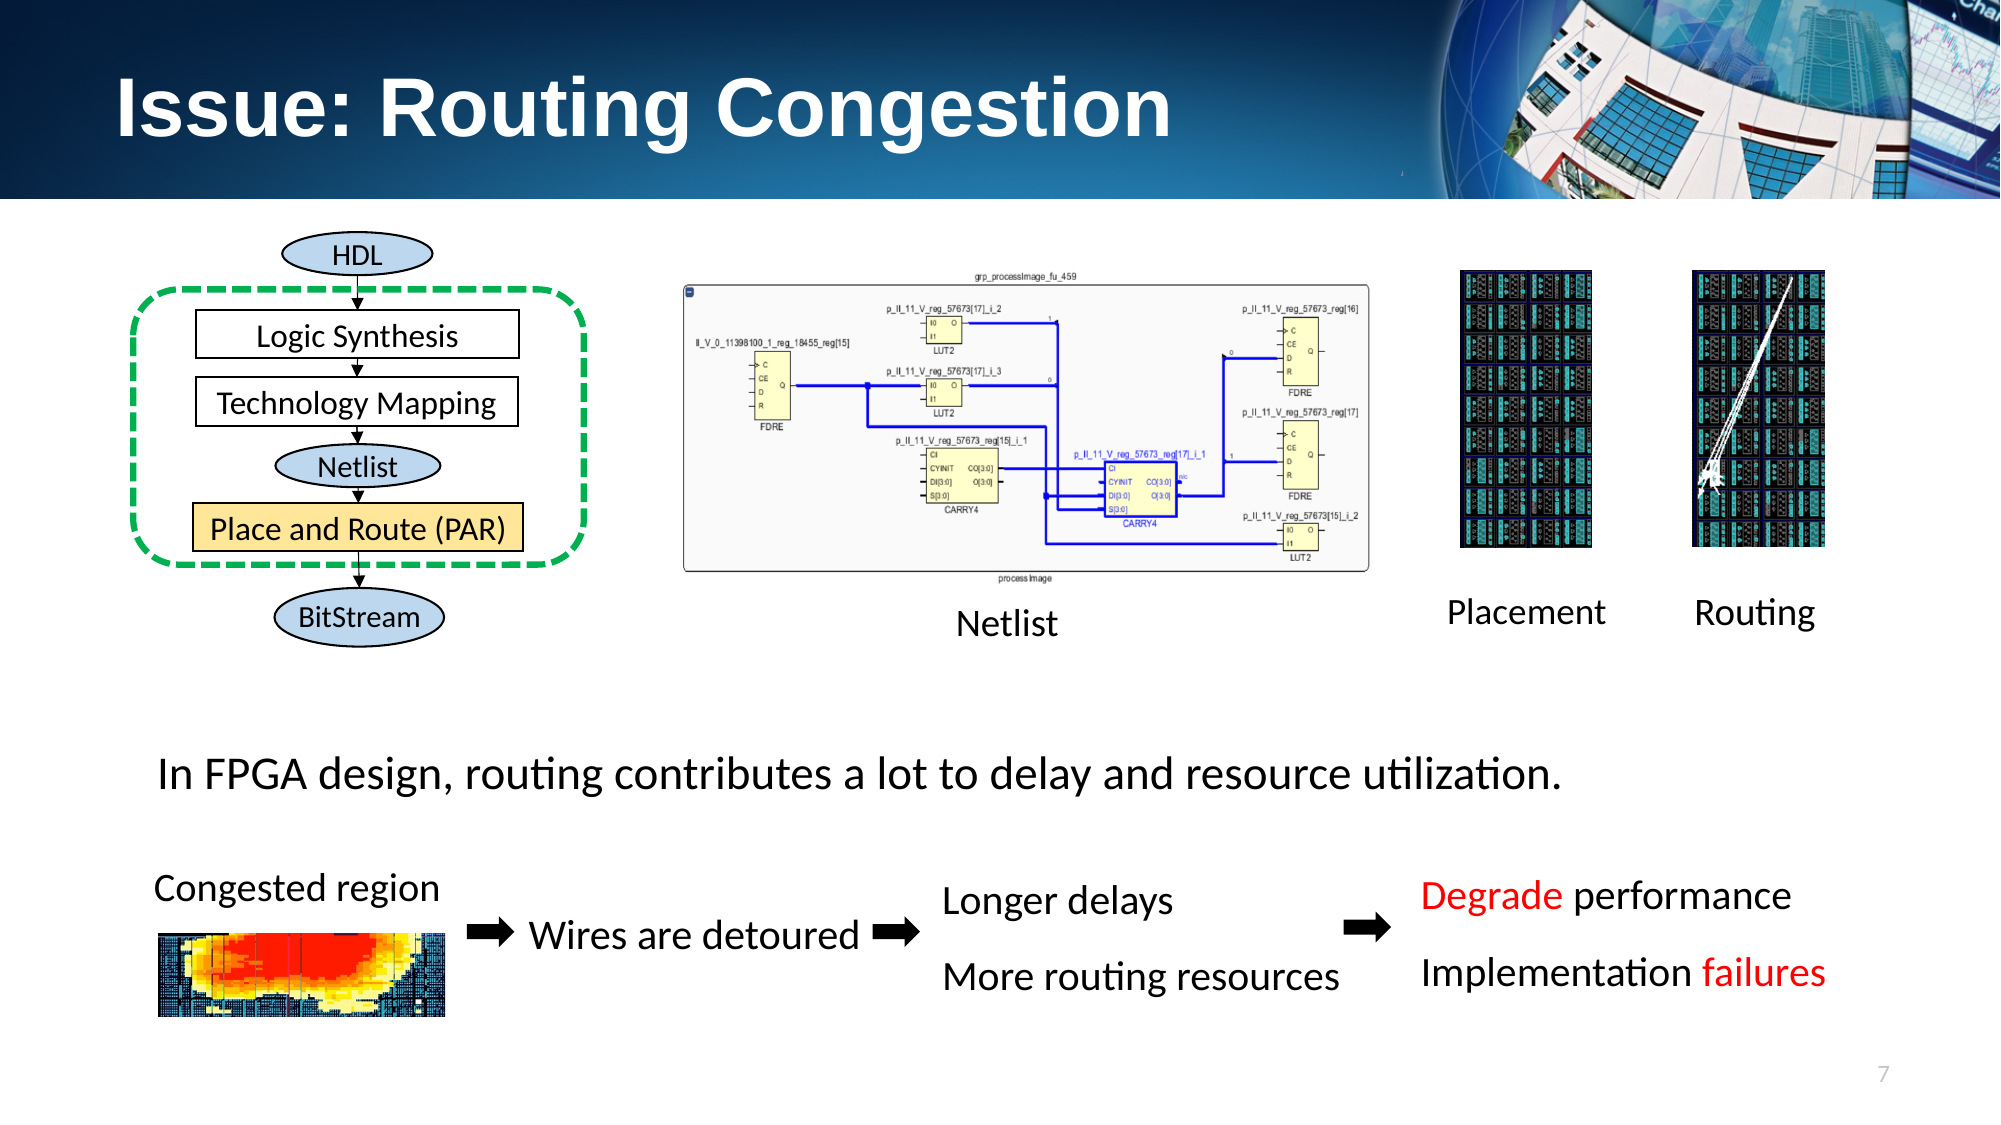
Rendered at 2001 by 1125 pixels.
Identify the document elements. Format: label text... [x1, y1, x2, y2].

picture [1692, 270, 1825, 547]
text_box Issue: Routing Congestion [100, 15, 1405, 204]
text_box [1343, 911, 1392, 943]
text_box Netlist [945, 598, 1127, 657]
text_box Wires are detoured [518, 907, 877, 969]
list In FPGA design, routing contributes a lot to delay and resource utilization. [142, 741, 1760, 808]
picture [1460, 270, 1592, 548]
slide_number 6 [1455, 1042, 1906, 1103]
text_box Routing [1684, 586, 1865, 646]
text_box [466, 916, 515, 948]
picture [144, 933, 446, 1017]
text_box Congested region [143, 861, 463, 916]
text_box BitStream [247, 596, 471, 641]
text_box Degrade performance Implementation failures [1410, 868, 1865, 1002]
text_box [193, 310, 524, 551]
picture [678, 268, 1375, 587]
text_box [132, 288, 358, 566]
text_box [305, 641, 413, 648]
text_box [358, 288, 585, 566]
text_box Placement [1437, 588, 1630, 648]
text_box [872, 916, 921, 948]
picture [0, 0, 2000, 199]
text_box HDL [281, 231, 434, 277]
text_box Longer delays More routing resources [932, 873, 1410, 986]
text_box [297, 586, 421, 596]
